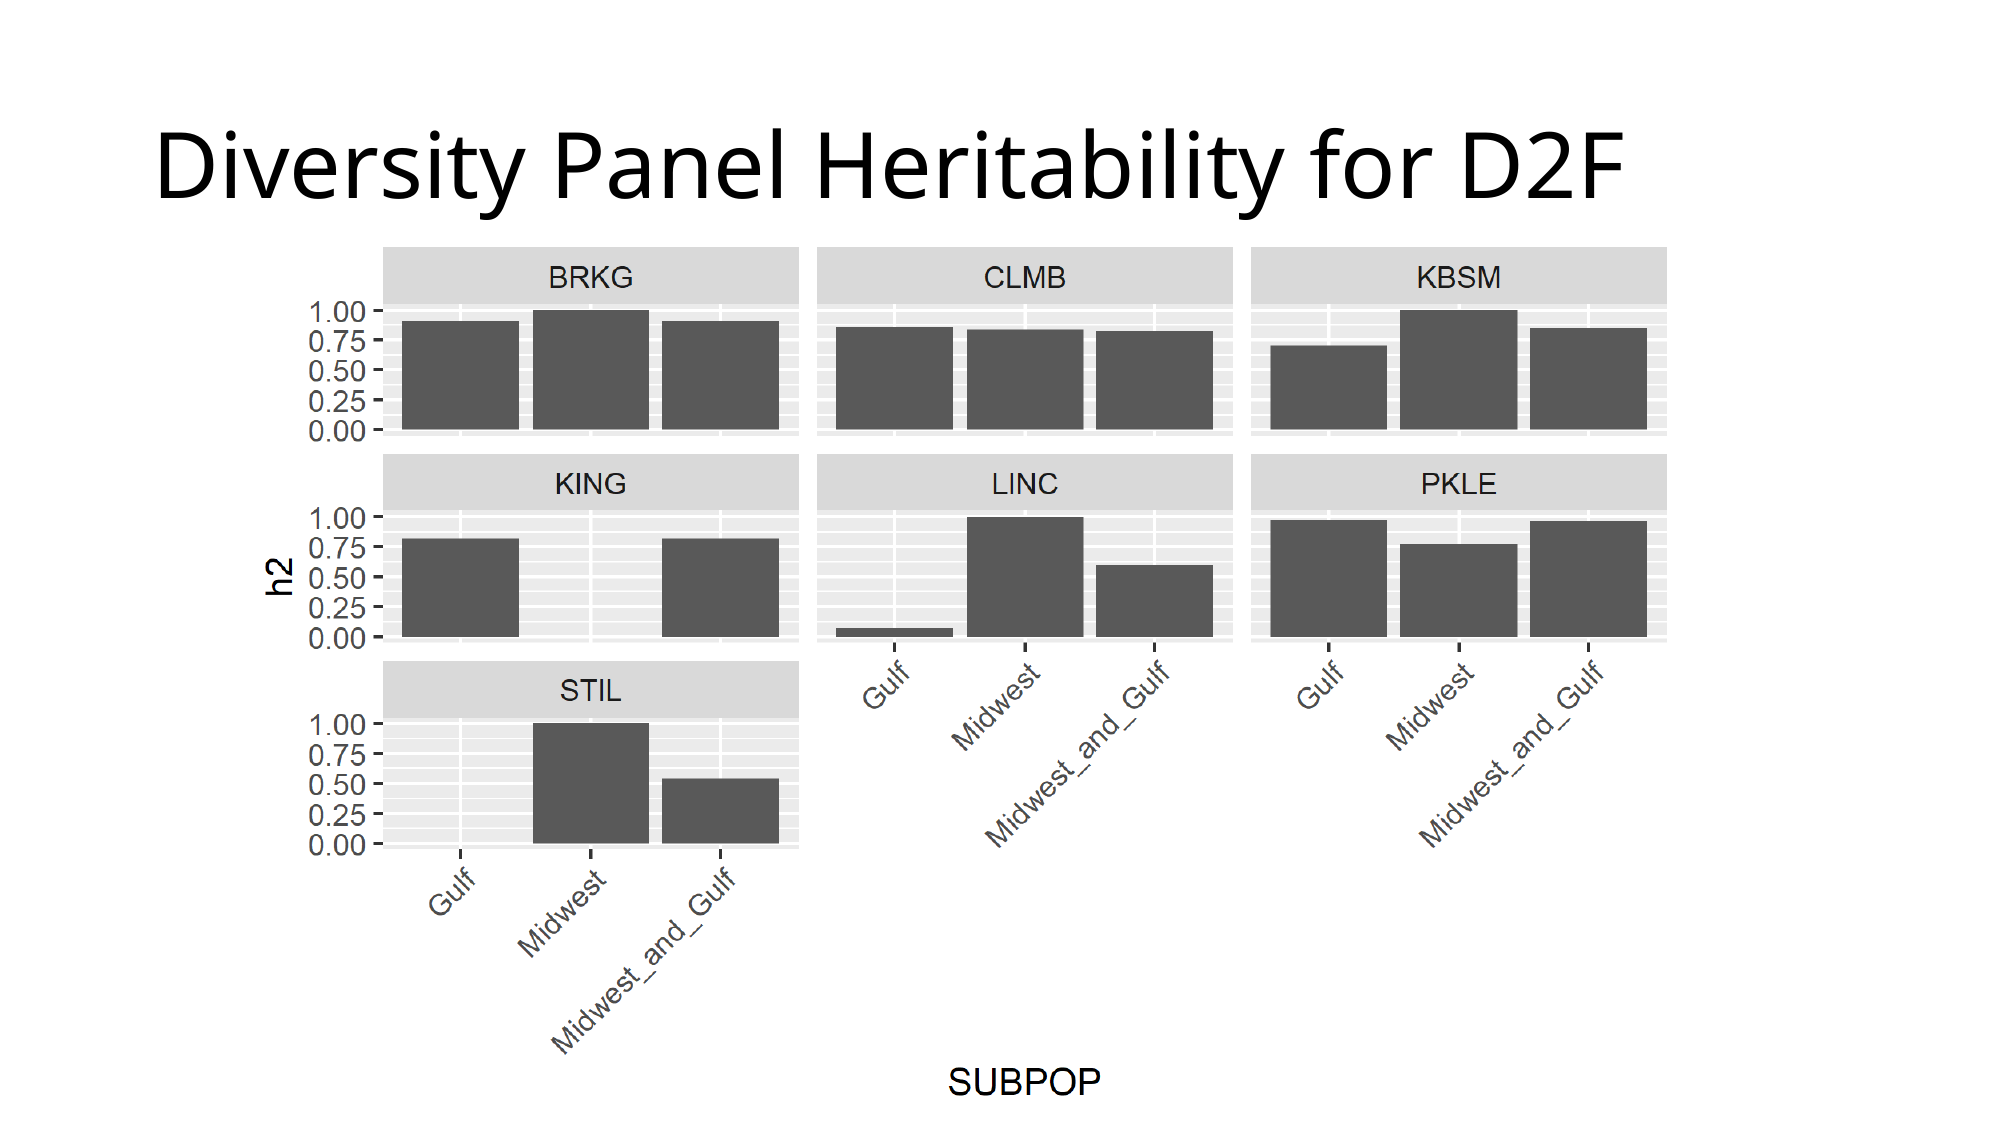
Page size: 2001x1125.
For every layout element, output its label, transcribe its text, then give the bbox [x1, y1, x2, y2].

title Diversity Panel Heritability for D2F [137, 59, 1863, 278]
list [246, 229, 1685, 1120]
